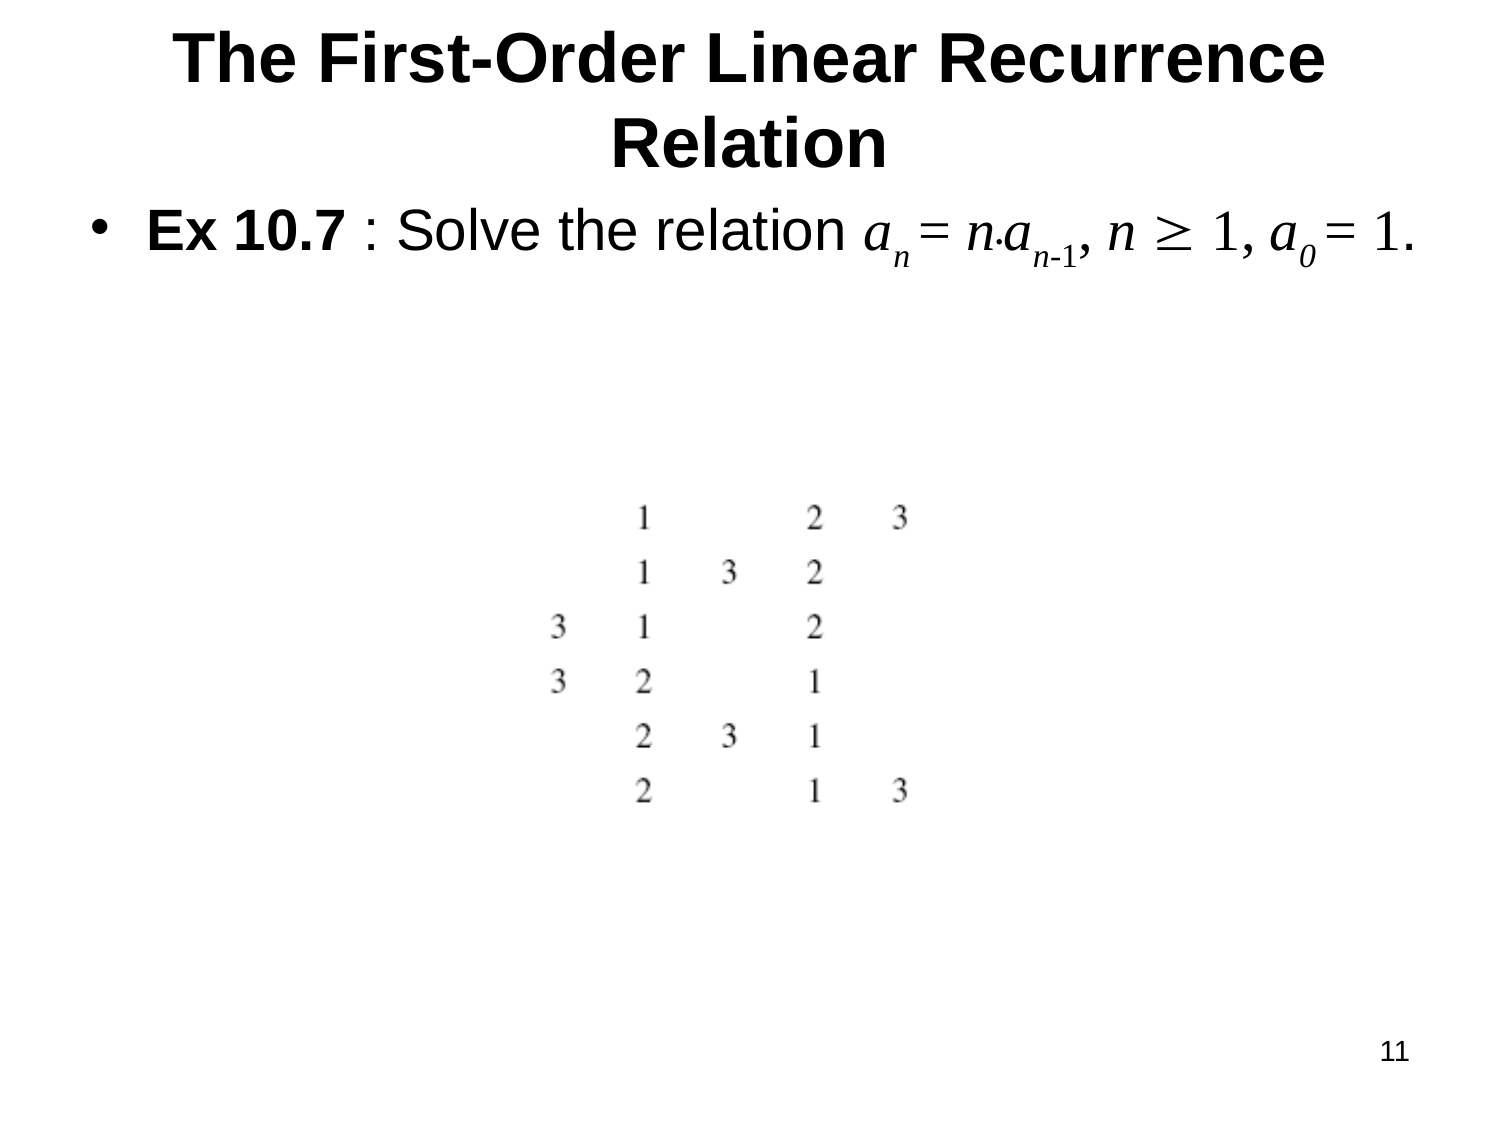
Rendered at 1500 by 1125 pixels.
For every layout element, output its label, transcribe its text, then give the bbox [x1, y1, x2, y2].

picture [501, 467, 986, 833]
list Ex 10.7 : Solve the relation an = n.an-1, n  1, a0 = 1. [75, 184, 1483, 1005]
slide_number 11 [1074, 1024, 1425, 1103]
title The First-Order Linear Recurrence Relation [75, 45, 1425, 149]
